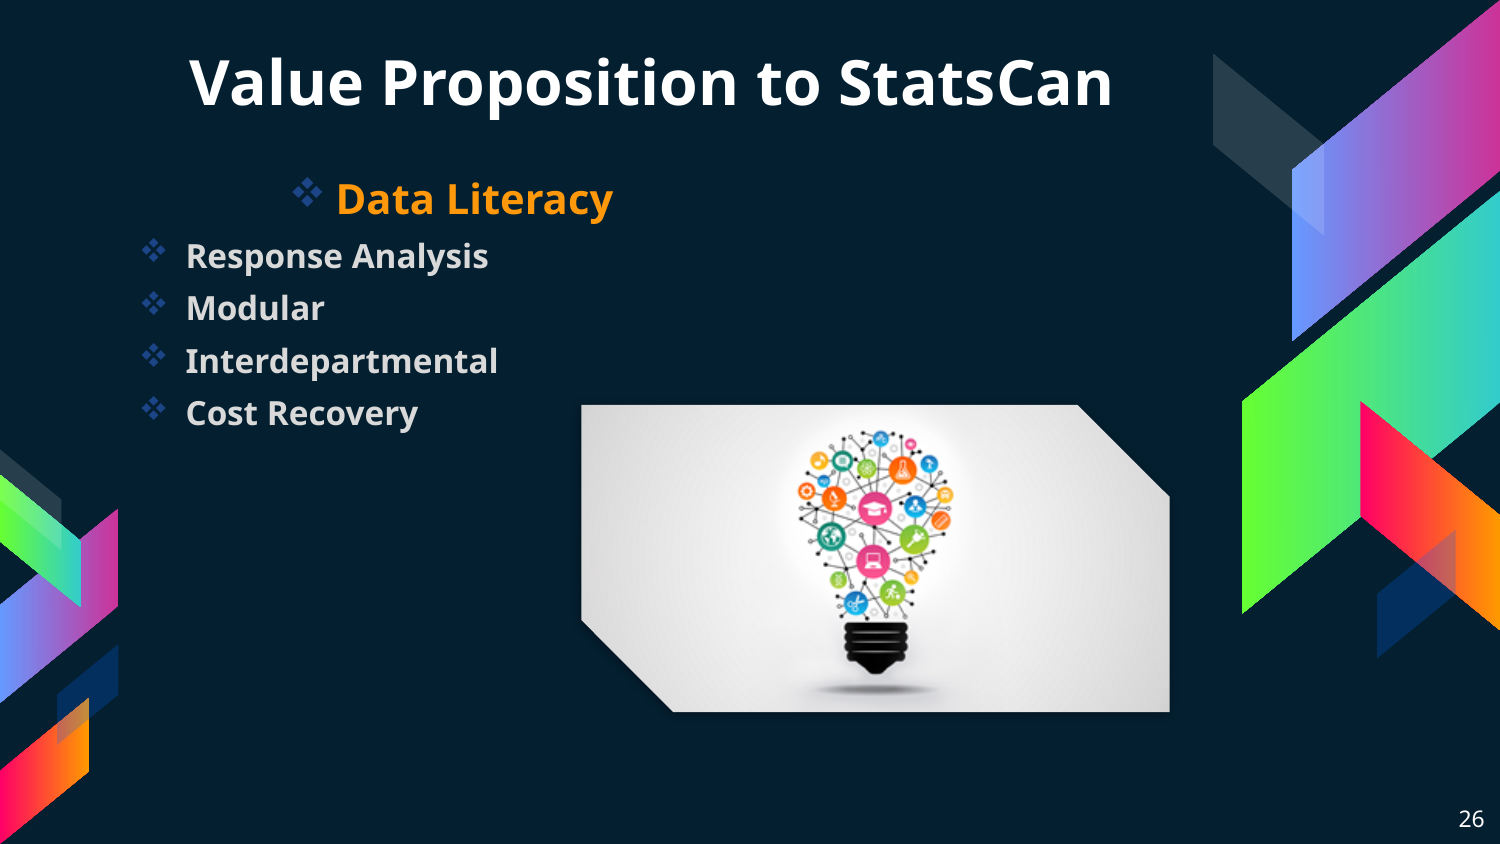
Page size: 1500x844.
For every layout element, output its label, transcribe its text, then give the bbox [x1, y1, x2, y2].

slide_number 26 [1403, 789, 1500, 844]
title Value Proposition to StatsCan [175, 28, 1155, 133]
picture [581, 404, 1170, 713]
list Data Literacy Response Analysis Modular Interdepartmental Cost Recovery [123, 157, 1170, 609]
